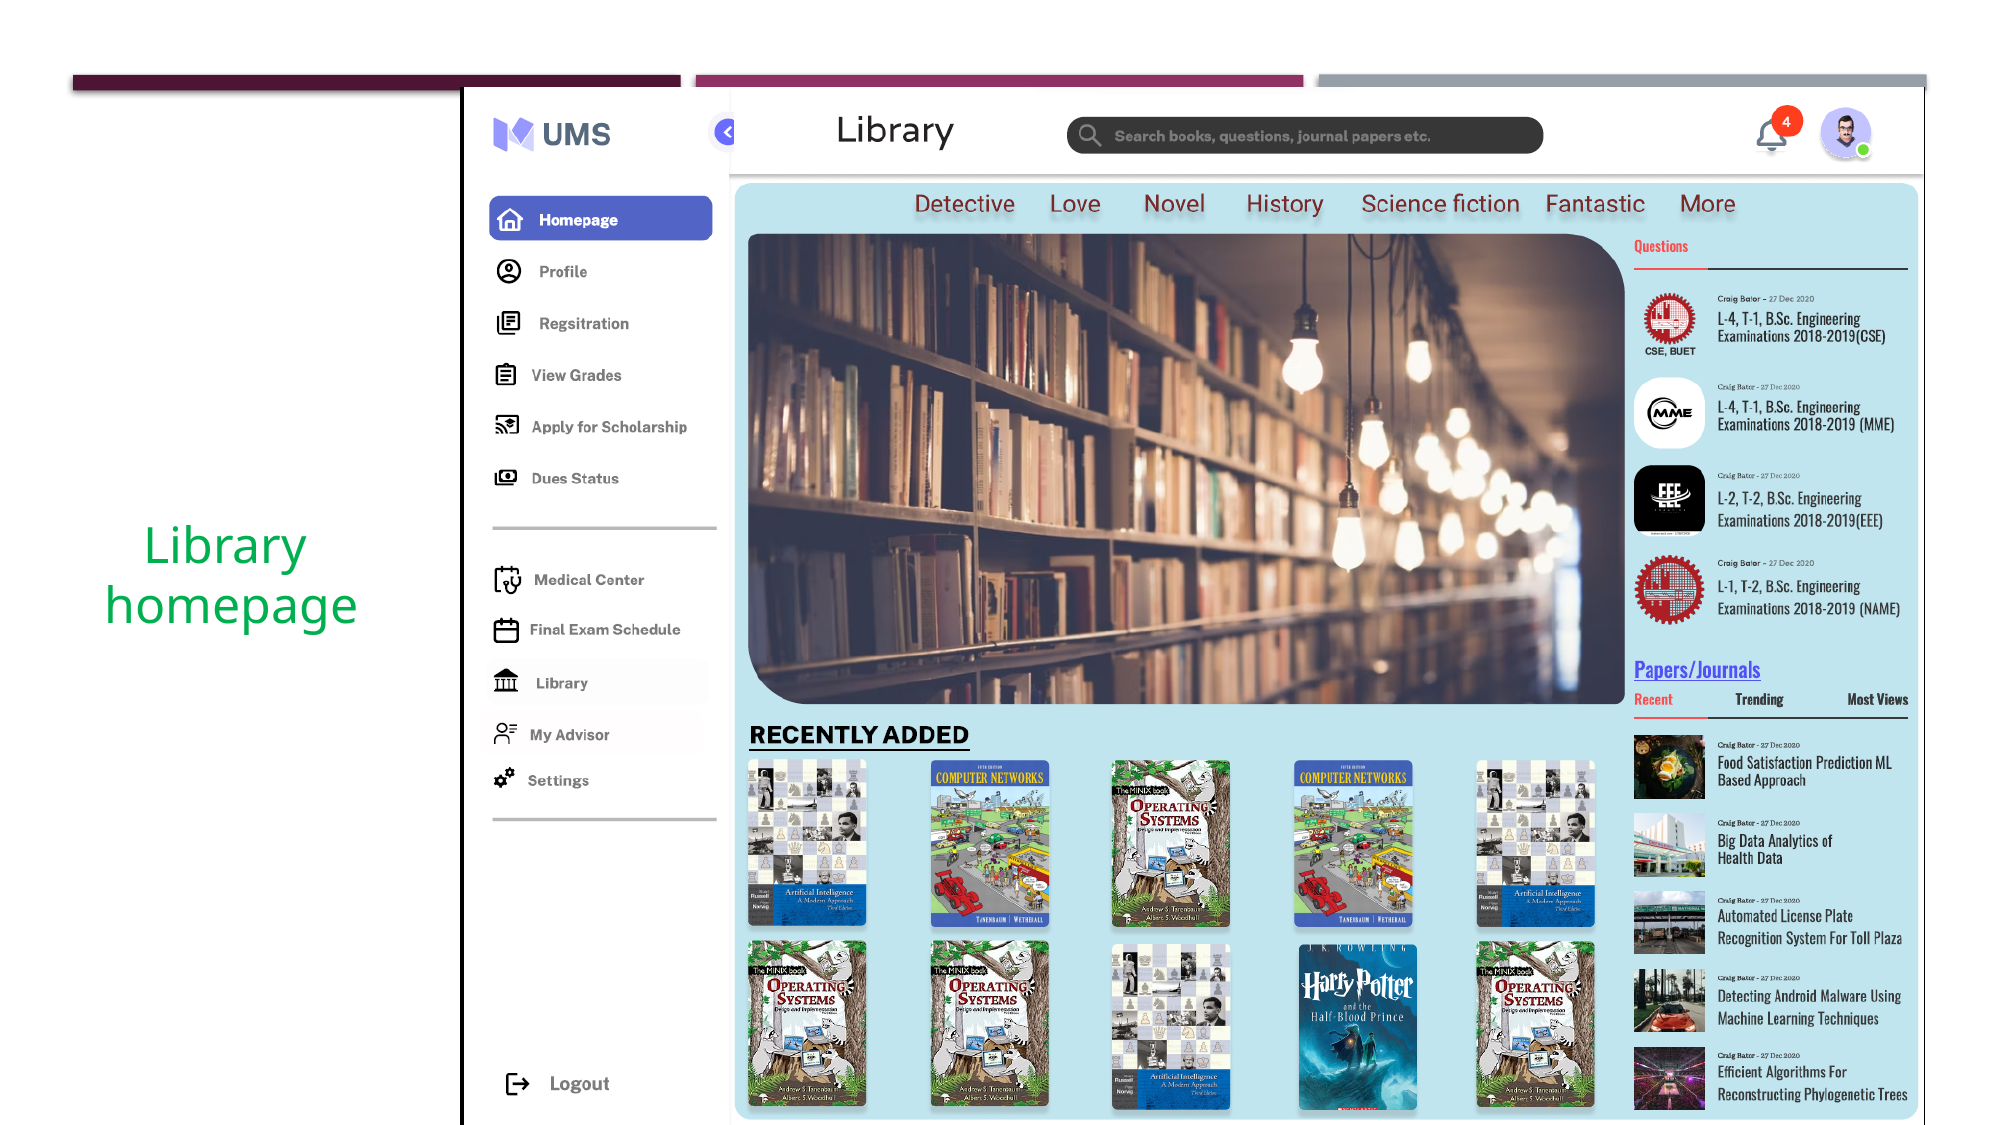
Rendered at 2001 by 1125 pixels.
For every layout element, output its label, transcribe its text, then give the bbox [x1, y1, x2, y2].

text_box Library homepage [89, 506, 374, 641]
picture [459, 86, 1926, 1125]
